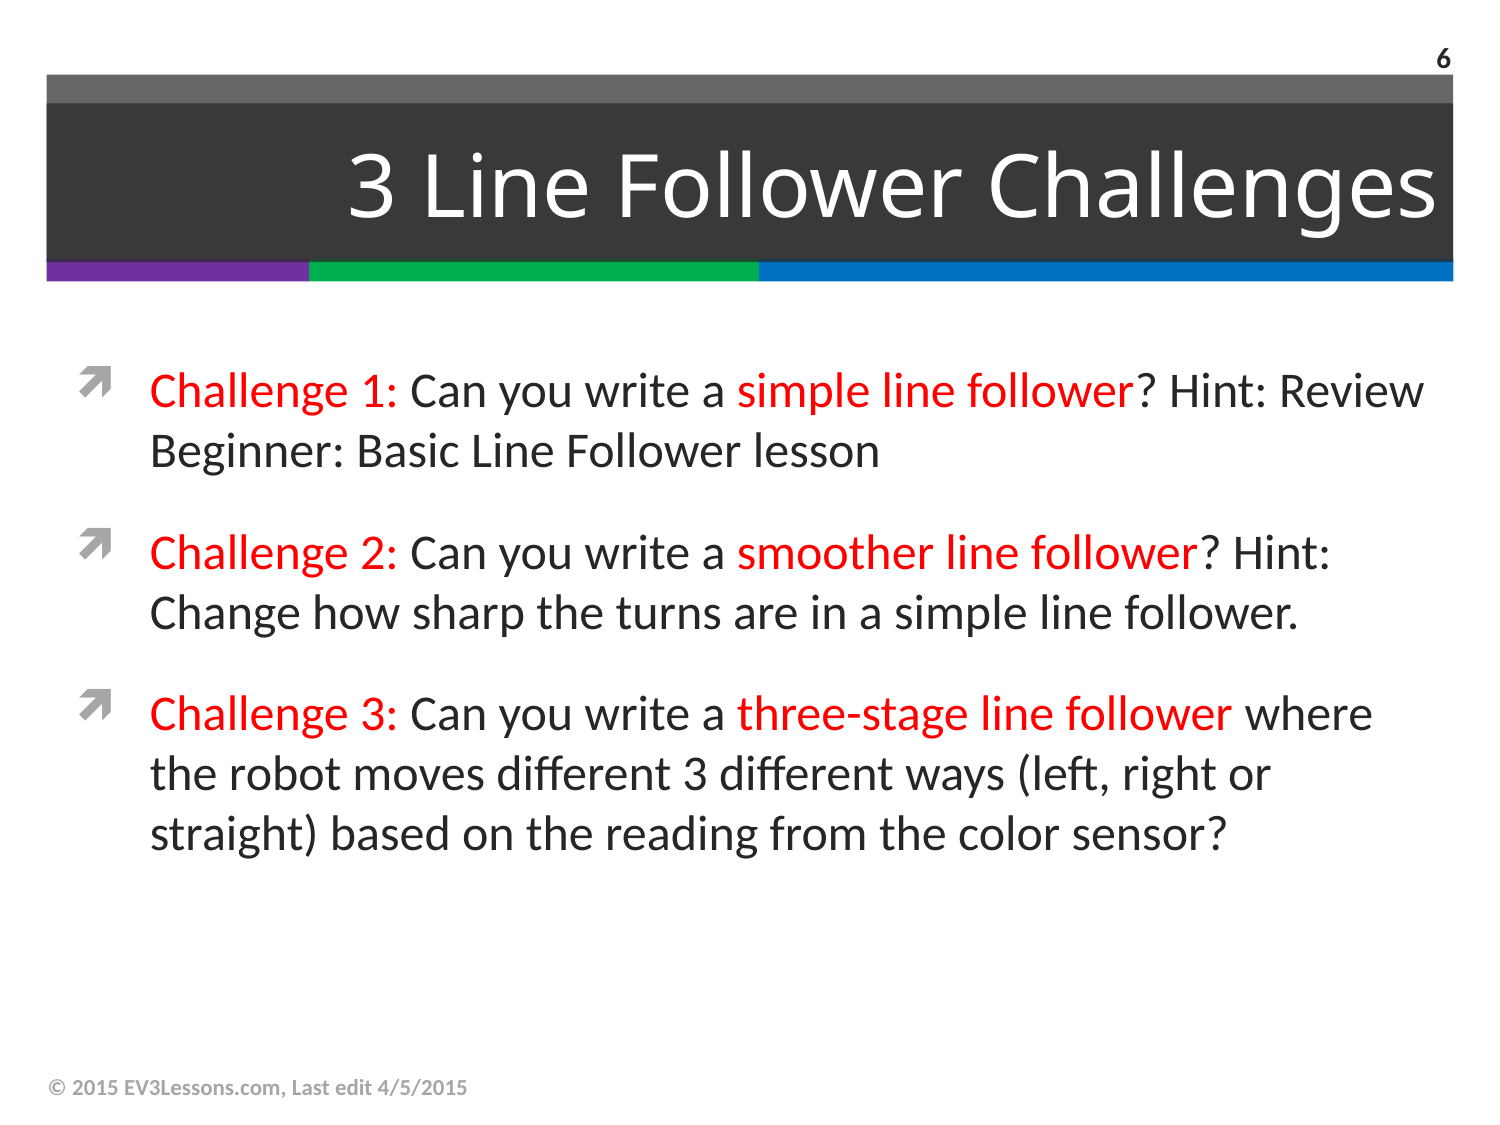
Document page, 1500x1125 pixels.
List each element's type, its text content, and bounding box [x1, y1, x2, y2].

footer © 2015 EV3Lessons.com, Last edit 4/5/2015 [32, 1055, 1038, 1116]
title 3 Line Follower Challenges [46, 103, 1454, 263]
slide_number 6 [1362, 27, 1466, 87]
list Challenge 1: Can you write a simple line follower? Hint: Review Beginner: Basic Line Follower lesson Challenge 2: Can you write a smoother line follower? Hint: Change how sharp the turns are in a simple line follower. Challenge 3: Can you write a three-stage line follower where the robot moves different 3 different ways (left, right or straight) based on the reading from the color sensor? [60, 350, 1454, 1005]
